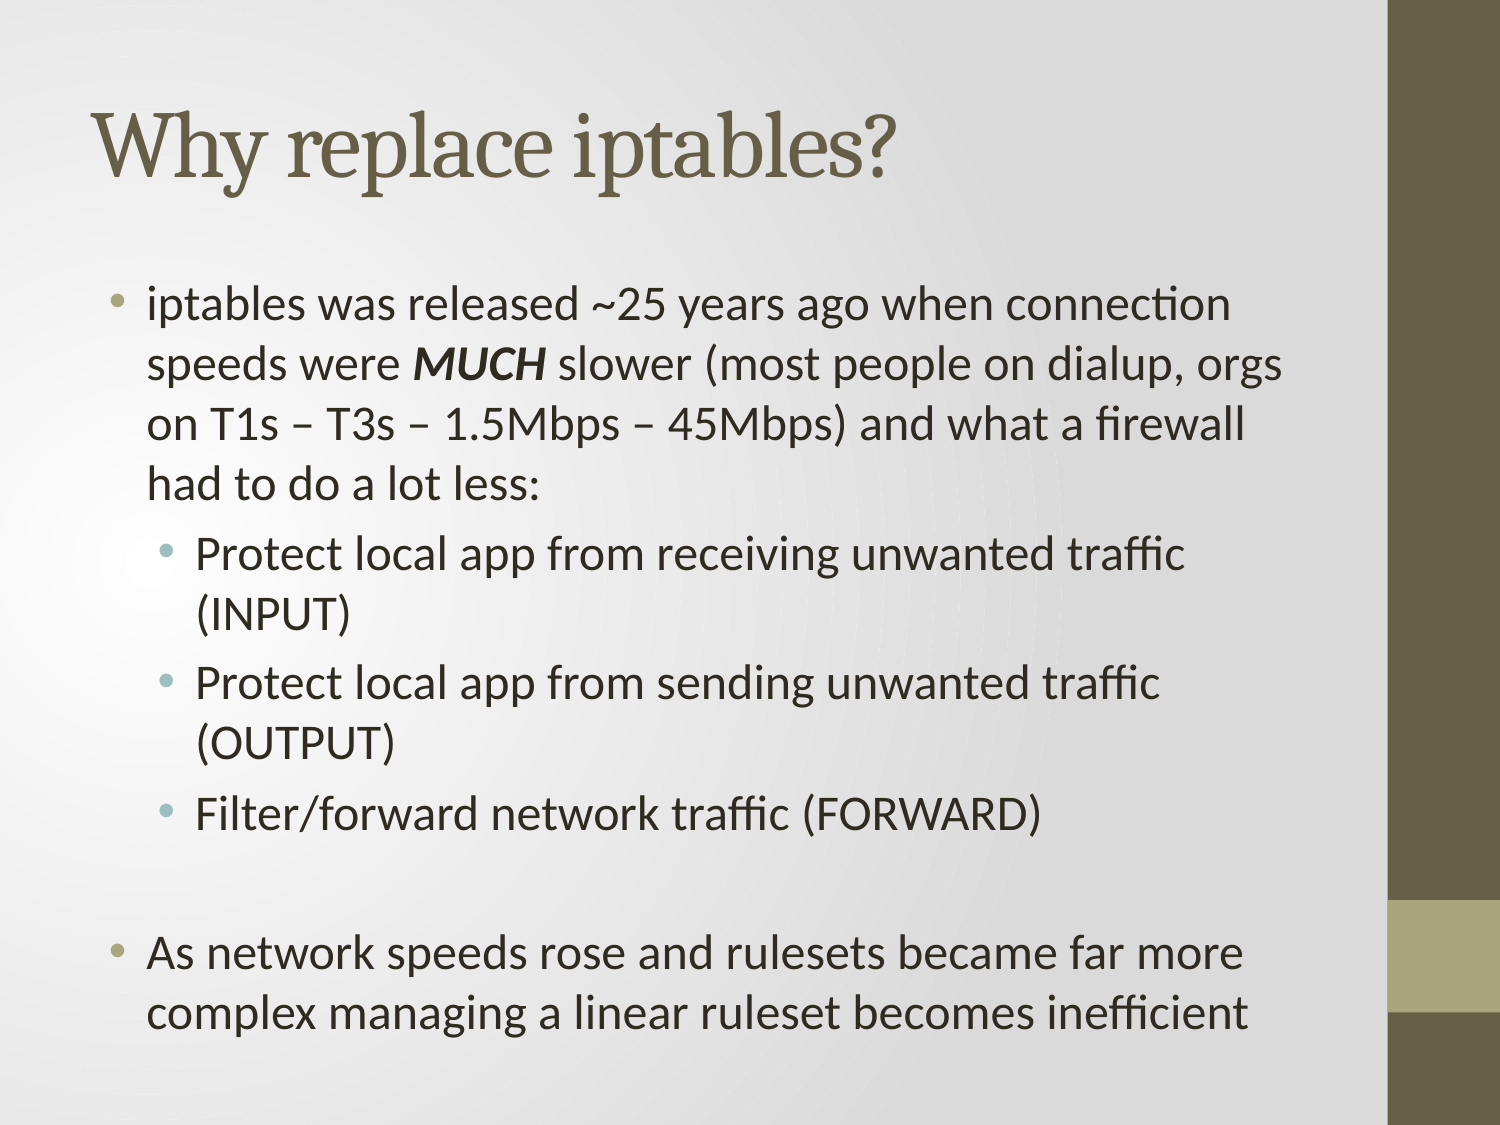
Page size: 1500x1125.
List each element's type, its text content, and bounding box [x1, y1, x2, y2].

list iptables was released ~25 years ago when connection speeds were MUCH slower (most people on dialup, orgs on T1s – T3s – 1.5Mbps – 45Mbps) and what a firewall had to do a lot less: Protect local app from receiving unwanted traffic (INPUT) Protect local app from sending unwanted traffic (OUTPUT) Filter/forward network traffic (FORWARD) As network speeds rose and rulesets became far more complex managing a linear ruleset becomes inefficient [75, 262, 1325, 1050]
title Why replace iptables? [75, 45, 1325, 233]
